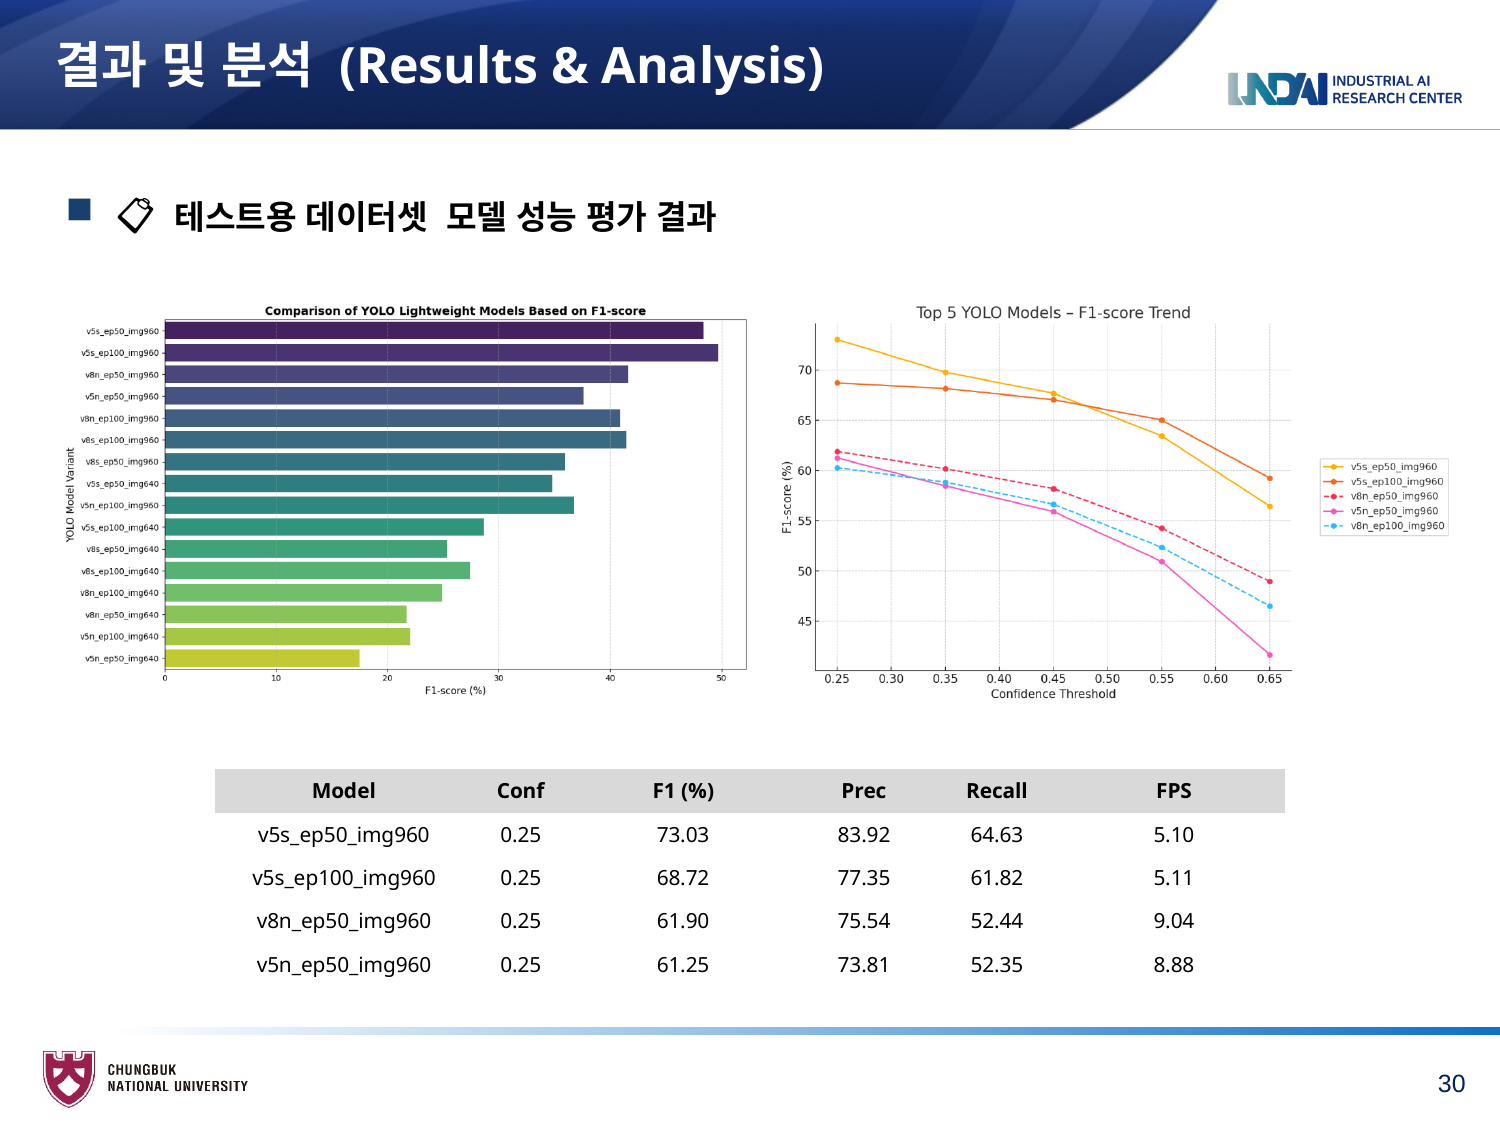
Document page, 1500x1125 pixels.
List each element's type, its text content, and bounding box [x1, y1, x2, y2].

title 결과 및 분석 (Results & Analysis) [55, 10, 1375, 116]
table_header Conf [473, 769, 569, 813]
table_cell 0.25 [473, 856, 569, 899]
table_cell 52.35 [930, 943, 1063, 986]
table_header Model [215, 769, 473, 813]
table_cell 61.90 [569, 899, 798, 943]
picture [60, 300, 751, 702]
table_cell 61.82 [930, 856, 1063, 899]
table_cell 75.54 [798, 899, 930, 943]
picture [774, 299, 1455, 707]
text_box 📋 테스트용 데이터셋 모델 성능 평가 결과 [65, 178, 1385, 237]
table_header FPS [1063, 769, 1285, 813]
picture [41, 1049, 249, 1109]
table_header Recall [930, 769, 1063, 813]
table_cell 5.10 [1063, 813, 1285, 856]
table_cell 8.88 [1063, 943, 1285, 986]
table_cell 64.63 [930, 813, 1063, 856]
table_cell 83.92 [798, 813, 930, 856]
table_cell 68.72 [569, 856, 798, 899]
table_cell v8n_ep50_img960 [215, 899, 473, 943]
table_header Prec [798, 769, 930, 813]
table_cell 0.25 [473, 943, 569, 986]
table_cell 52.44 [930, 899, 1063, 943]
table_header F1 (%) [569, 769, 798, 813]
table_cell 0.25 [473, 899, 569, 943]
table_cell 73.81 [798, 943, 930, 986]
table_cell 9.04 [1063, 899, 1285, 943]
table_cell v5s_ep50_img960 [215, 813, 473, 856]
table_cell v5n_ep50_img960 [215, 943, 473, 986]
table_cell 77.35 [798, 856, 930, 899]
picture [0, 0, 1500, 129]
table_cell 0.25 [473, 813, 569, 856]
table_cell 5.11 [1063, 856, 1285, 899]
table_cell v5s_ep100_img960 [215, 856, 473, 899]
table_cell 73.03 [569, 813, 798, 856]
table_cell 61.25 [569, 943, 798, 986]
